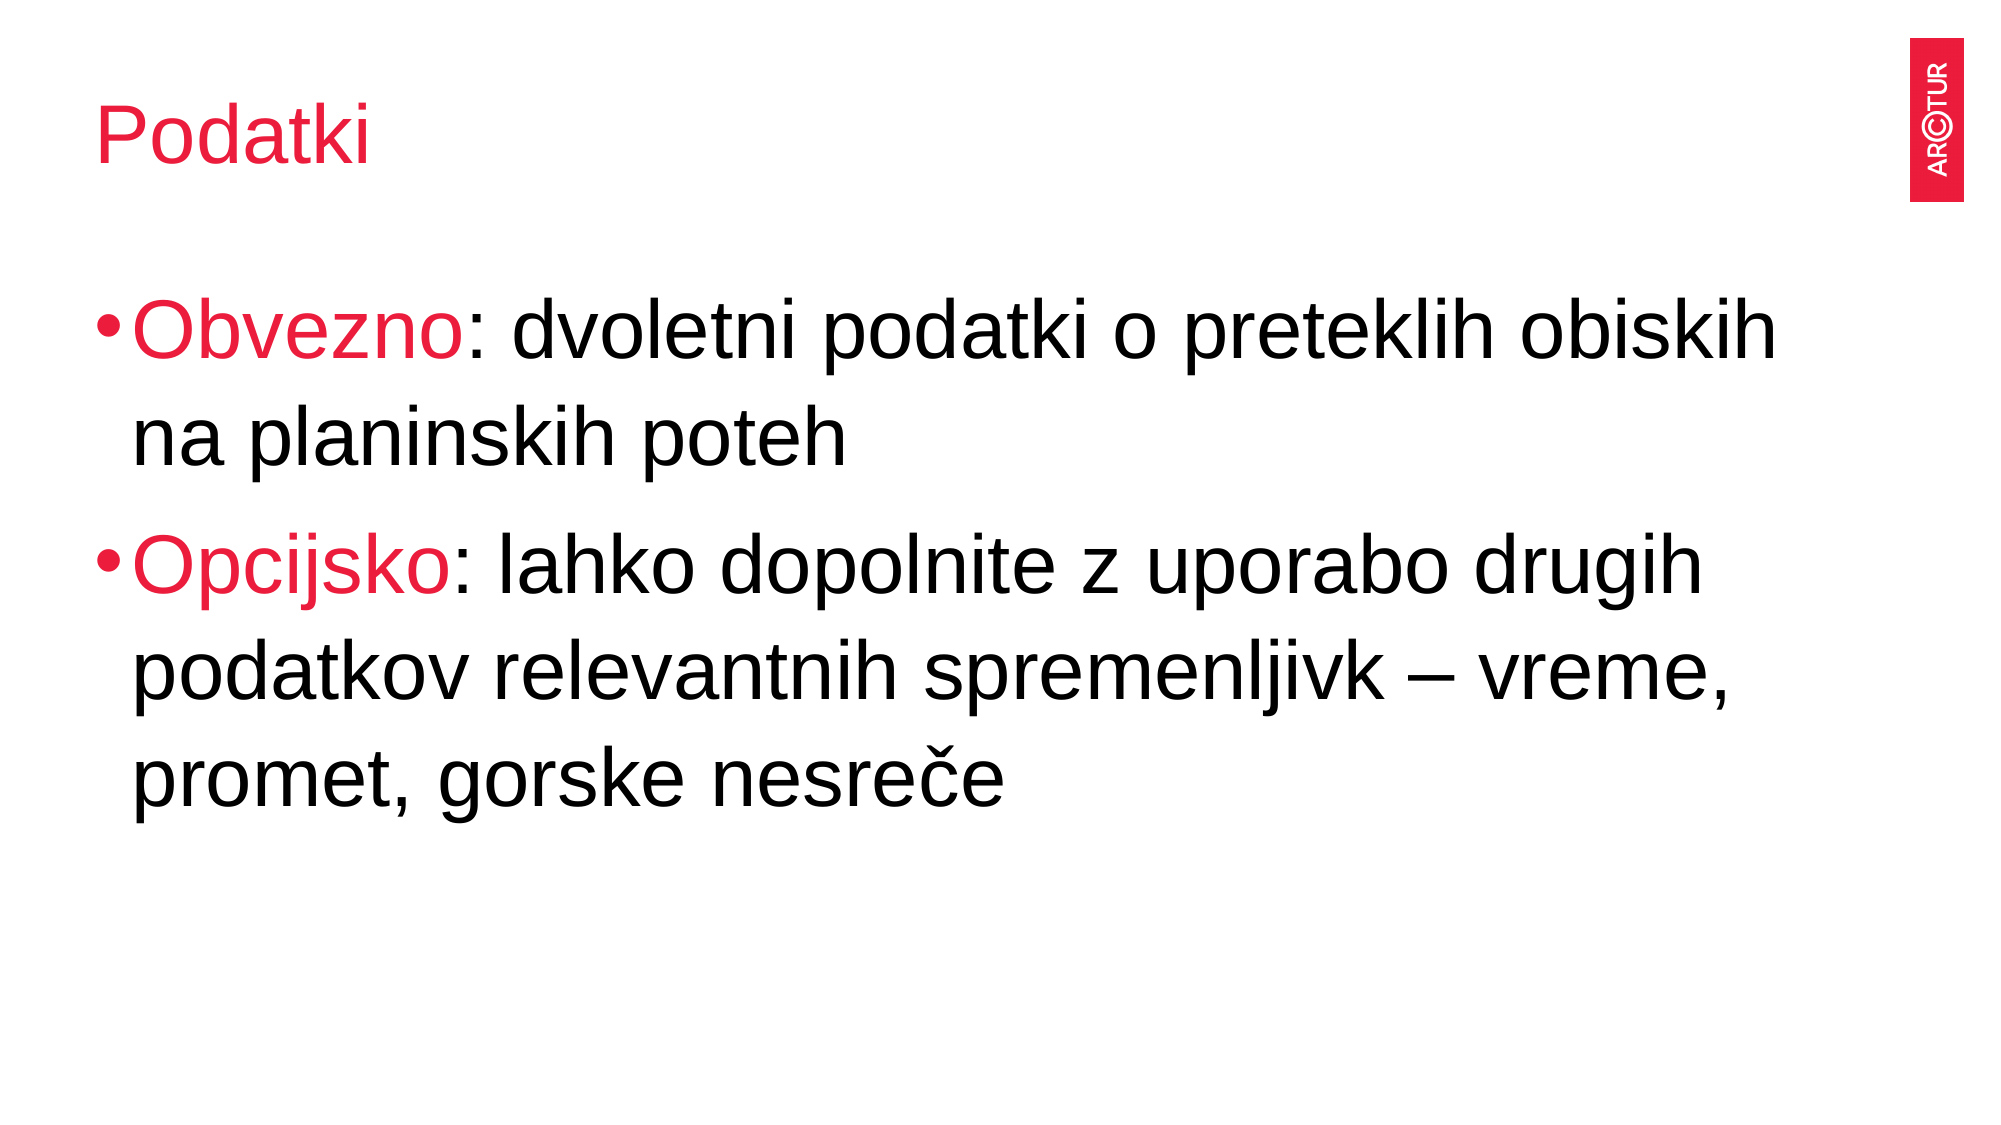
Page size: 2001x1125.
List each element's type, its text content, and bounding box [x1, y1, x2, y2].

title Podatki [79, 83, 1863, 260]
picture [1910, 38, 1964, 202]
list Obvezno: dvoletni podatki o preteklih obiskih na planinskih poteh Opcijsko: lahko dopolnite z uporabo drugih podatkov relevantnih spremenljivk – vreme, promet, gorske nesreče [79, 260, 1863, 1042]
